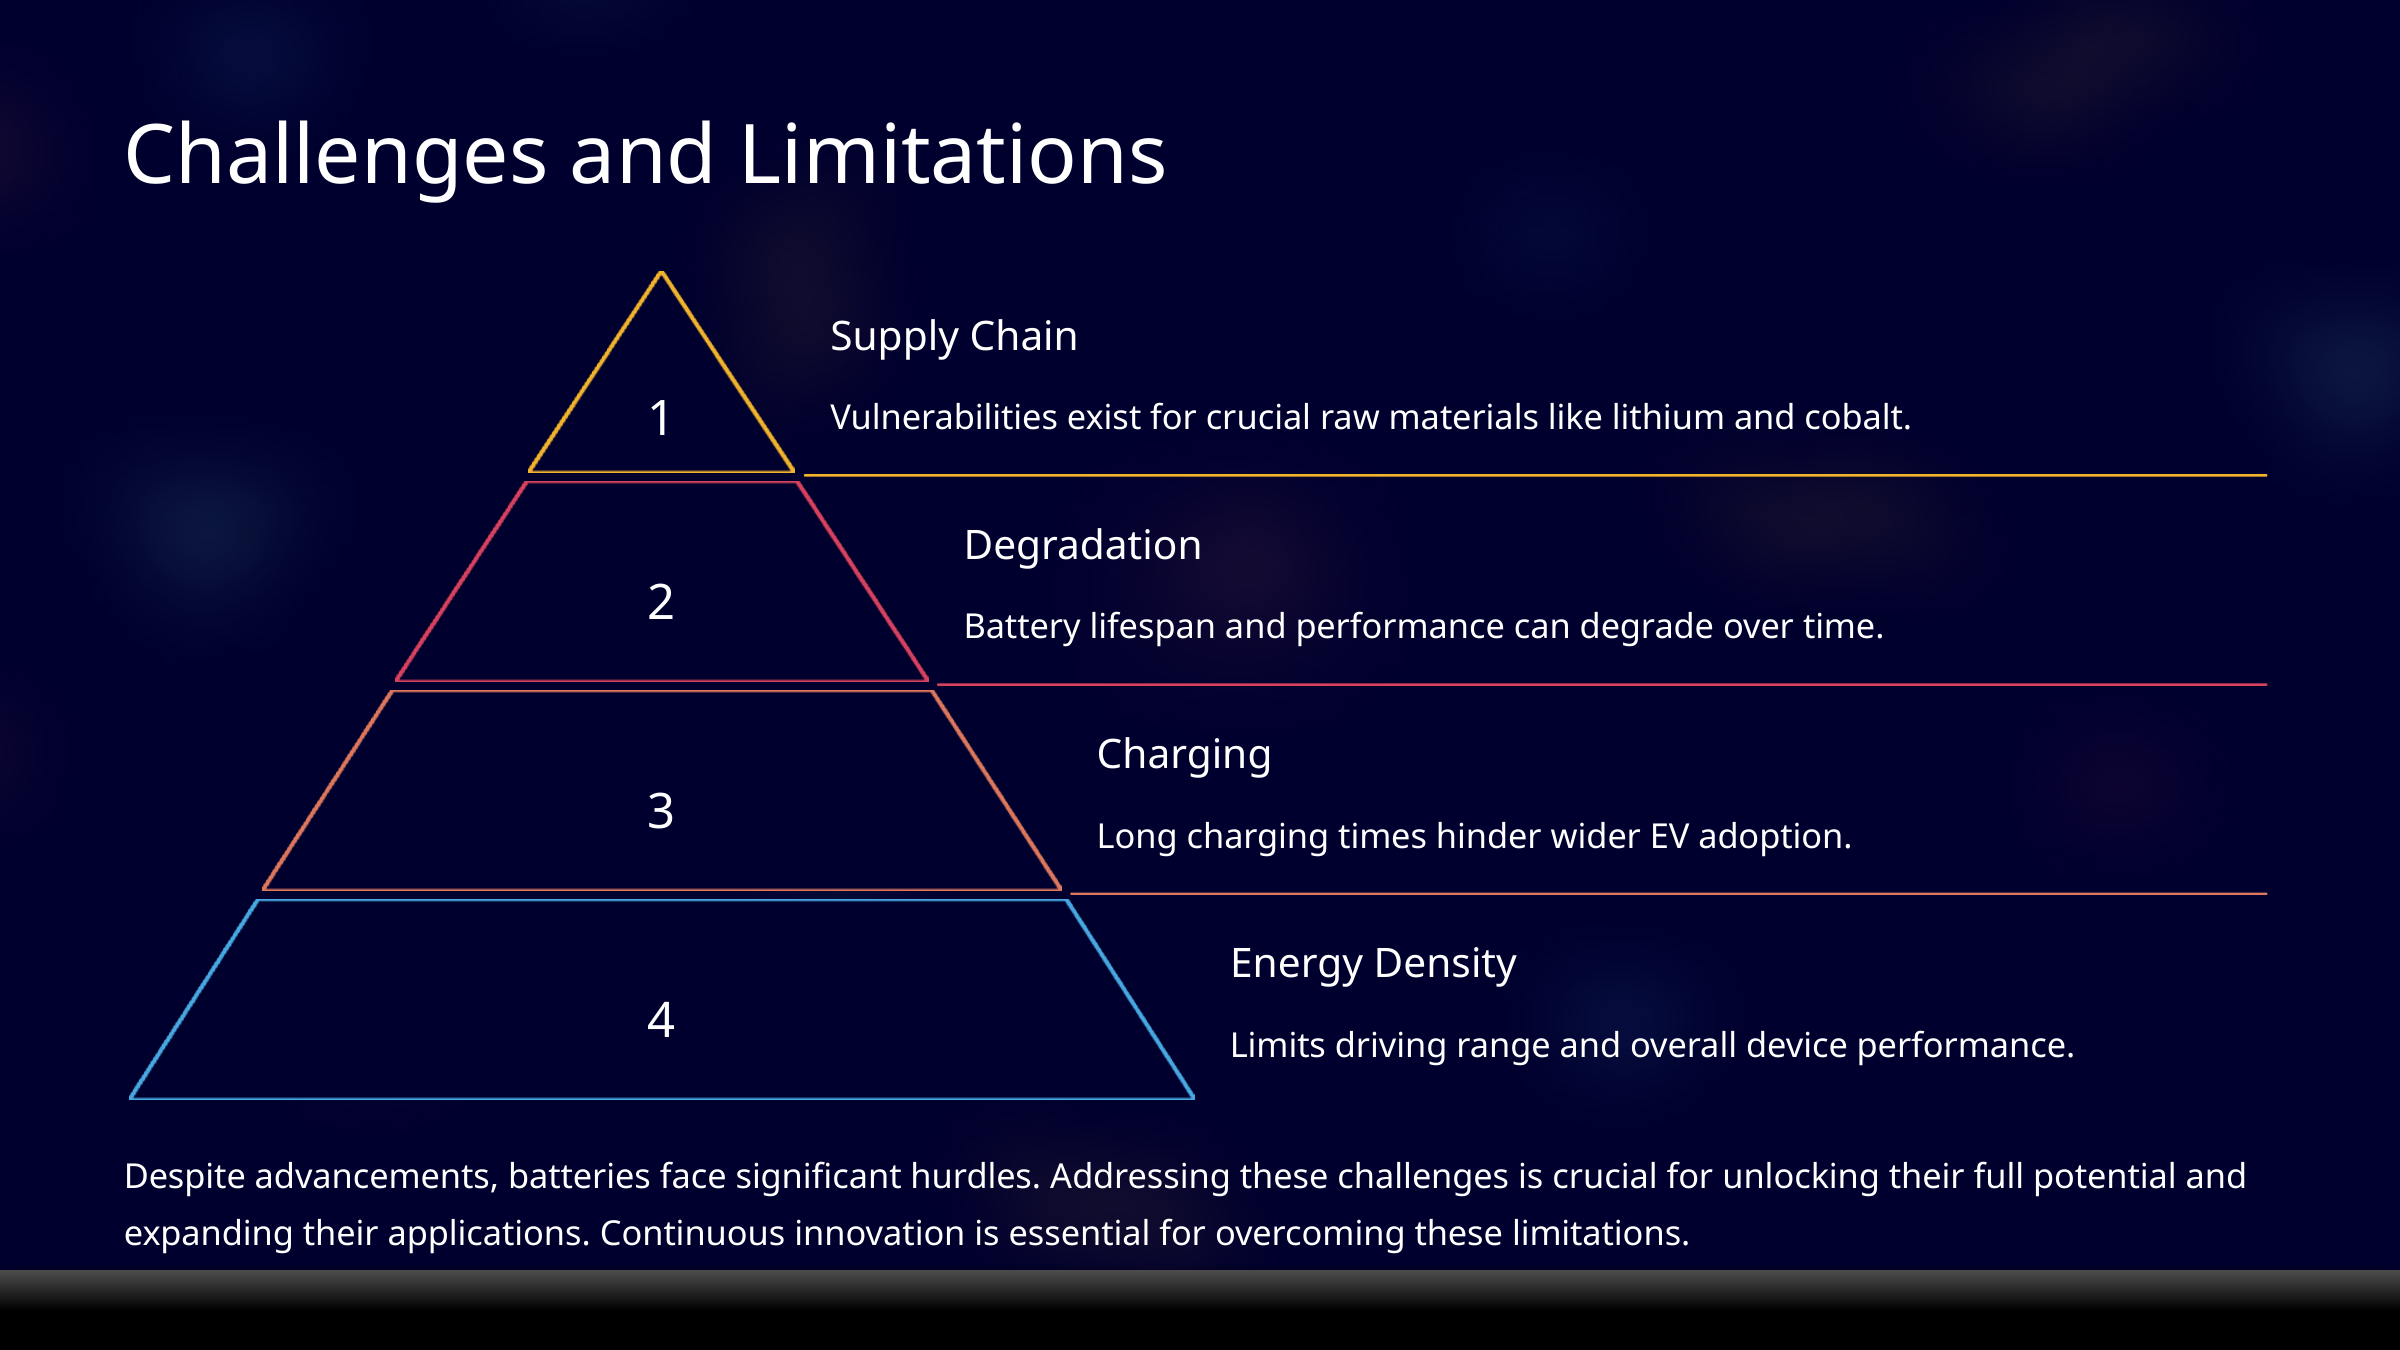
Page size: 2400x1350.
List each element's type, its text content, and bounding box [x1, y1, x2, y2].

text_box Battery lifespan and performance can degrade over time. [963, 589, 1817, 647]
text_box Despite advancements, batteries face significant hurdles. Addressing these challenges is crucial for unlocking their full potential and expanding their applications. Continuous innovation is essential for overcoming these limitations. [123, 1139, 2277, 1253]
text_box Charging [1096, 725, 1513, 778]
text_box Energy Density [1229, 934, 1646, 987]
text_box Supply Chain [830, 307, 1247, 360]
picture [395, 481, 929, 682]
text_box Limits driving range and overall device performance. [1229, 1008, 2023, 1065]
text_box Vulnerabilities exist for crucial raw materials like lithium and cobalt. [830, 380, 1861, 437]
text_box Challenges and Limitations [123, 97, 1155, 202]
picture [528, 271, 795, 473]
text_box Degradation [963, 516, 1380, 569]
text_box Long charging times hinder wider EV adoption. [1096, 798, 1803, 856]
text_box [0, 1270, 2400, 1350]
picture [262, 690, 1062, 891]
picture [129, 899, 1195, 1100]
